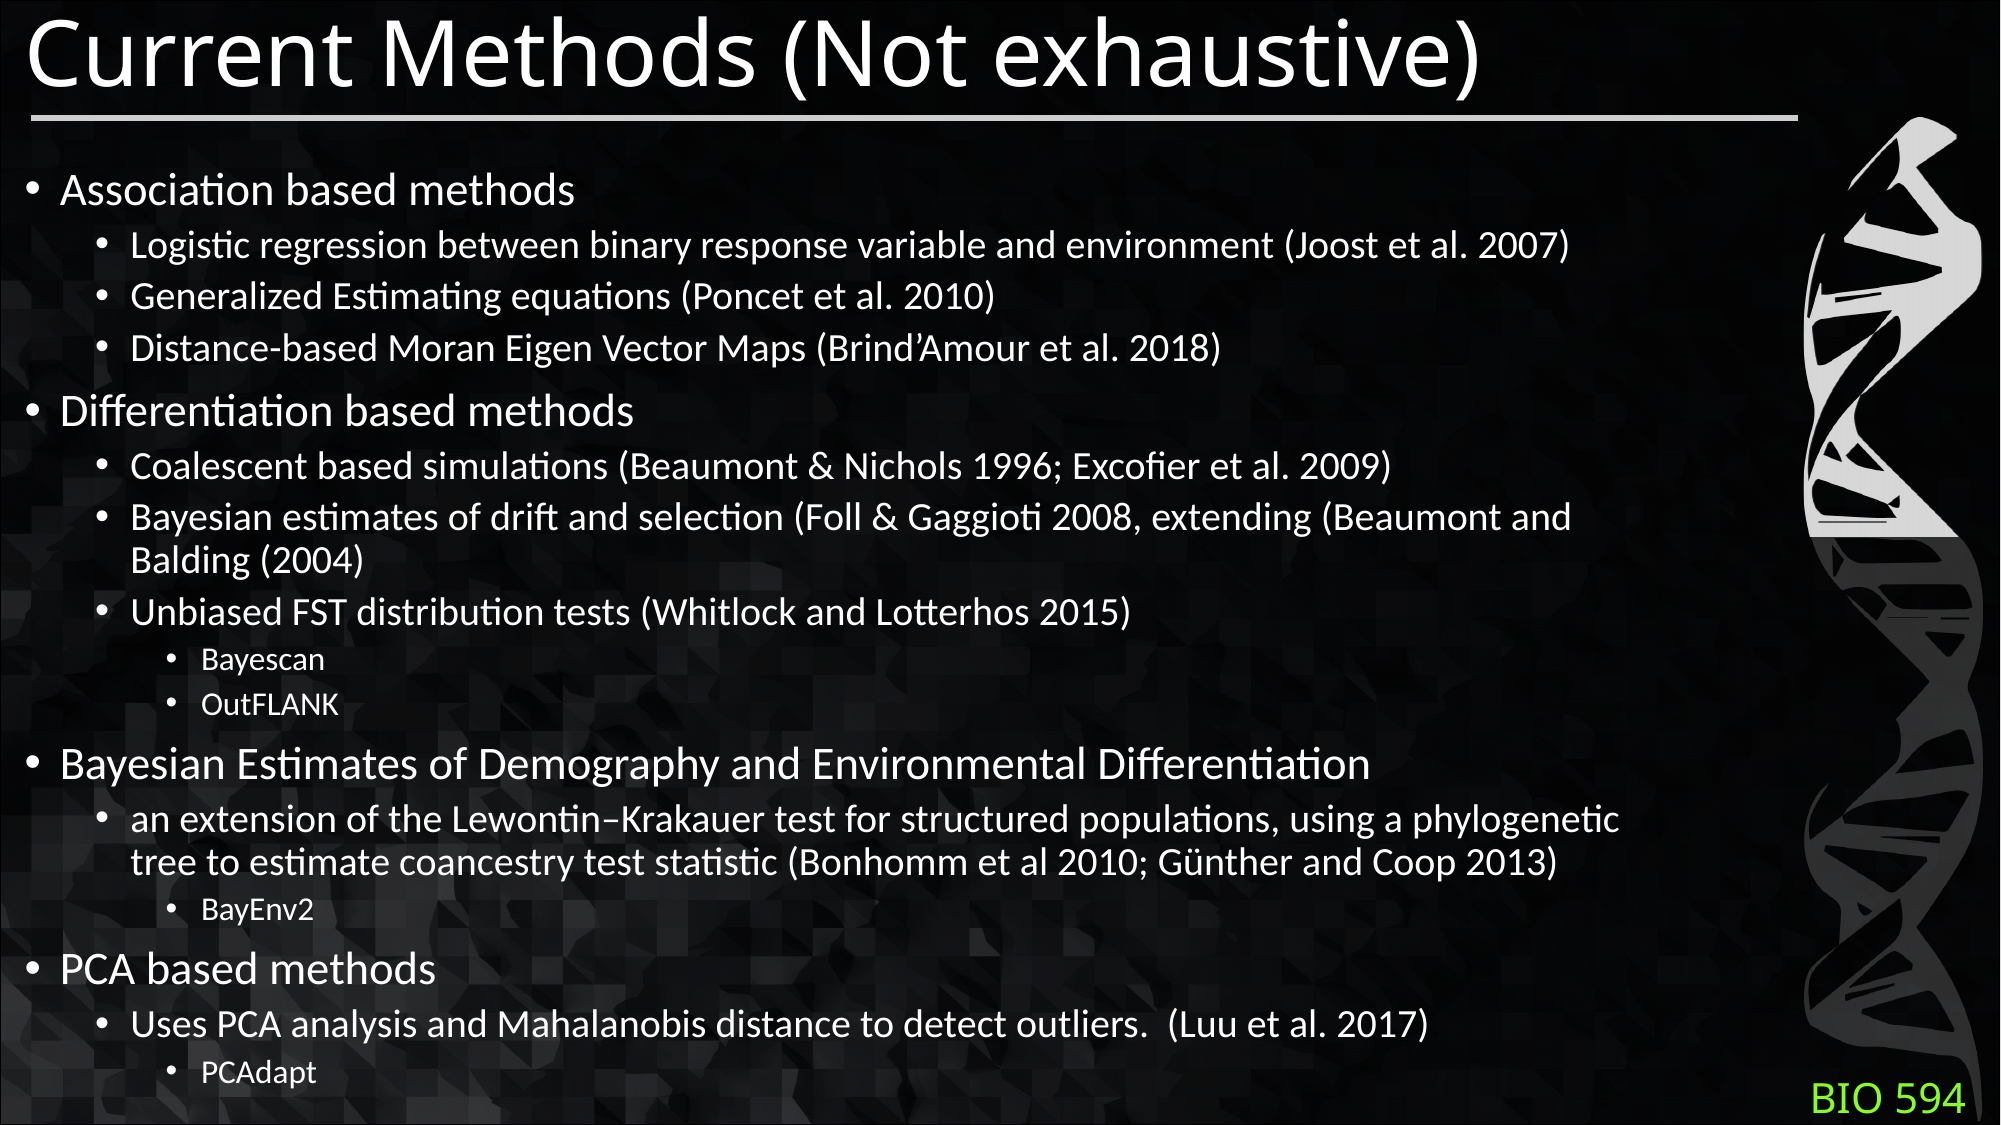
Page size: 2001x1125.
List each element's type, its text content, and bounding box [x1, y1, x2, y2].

picture [1, 1, 1999, 1124]
text_box BIO 594 [1777, 1069, 1970, 1125]
title Current Methods (Not exhaustive) [9, 0, 1655, 157]
list Association based methods Logistic regression between binary response variable and environment (Joost et al. 2007) Generalized Estimating equations (Poncet et al. 2010) Distance-based Moran Eigen Vector Maps (Brind’Amour et al. 2018) Differentiation based methods Coalescent based simulations (Beaumont & Nichols 1996; Excofier et al. 2009) Bayesian estimates of drift and selection (Foll & Gaggioti 2008, extending (Beaumont and Balding (2004) Unbiased FST distribution tests (Whitlock and Lotterhos 2015) Bayescan OutFLANK Bayesian Estimates of Demography and Environmental Differentiation an extension of the Lewontin–Krakauer test for structured populations, using a phylogenetic tree to estimate coancestry test statistic (Bonhomm et al 2010; Günther and Coop 2013) BayEnv2 PCA based methods Uses PCA analysis and Mahalanobis distance to detect outliers. (Luu et al. 2017) PCAdapt [9, 157, 1655, 1121]
